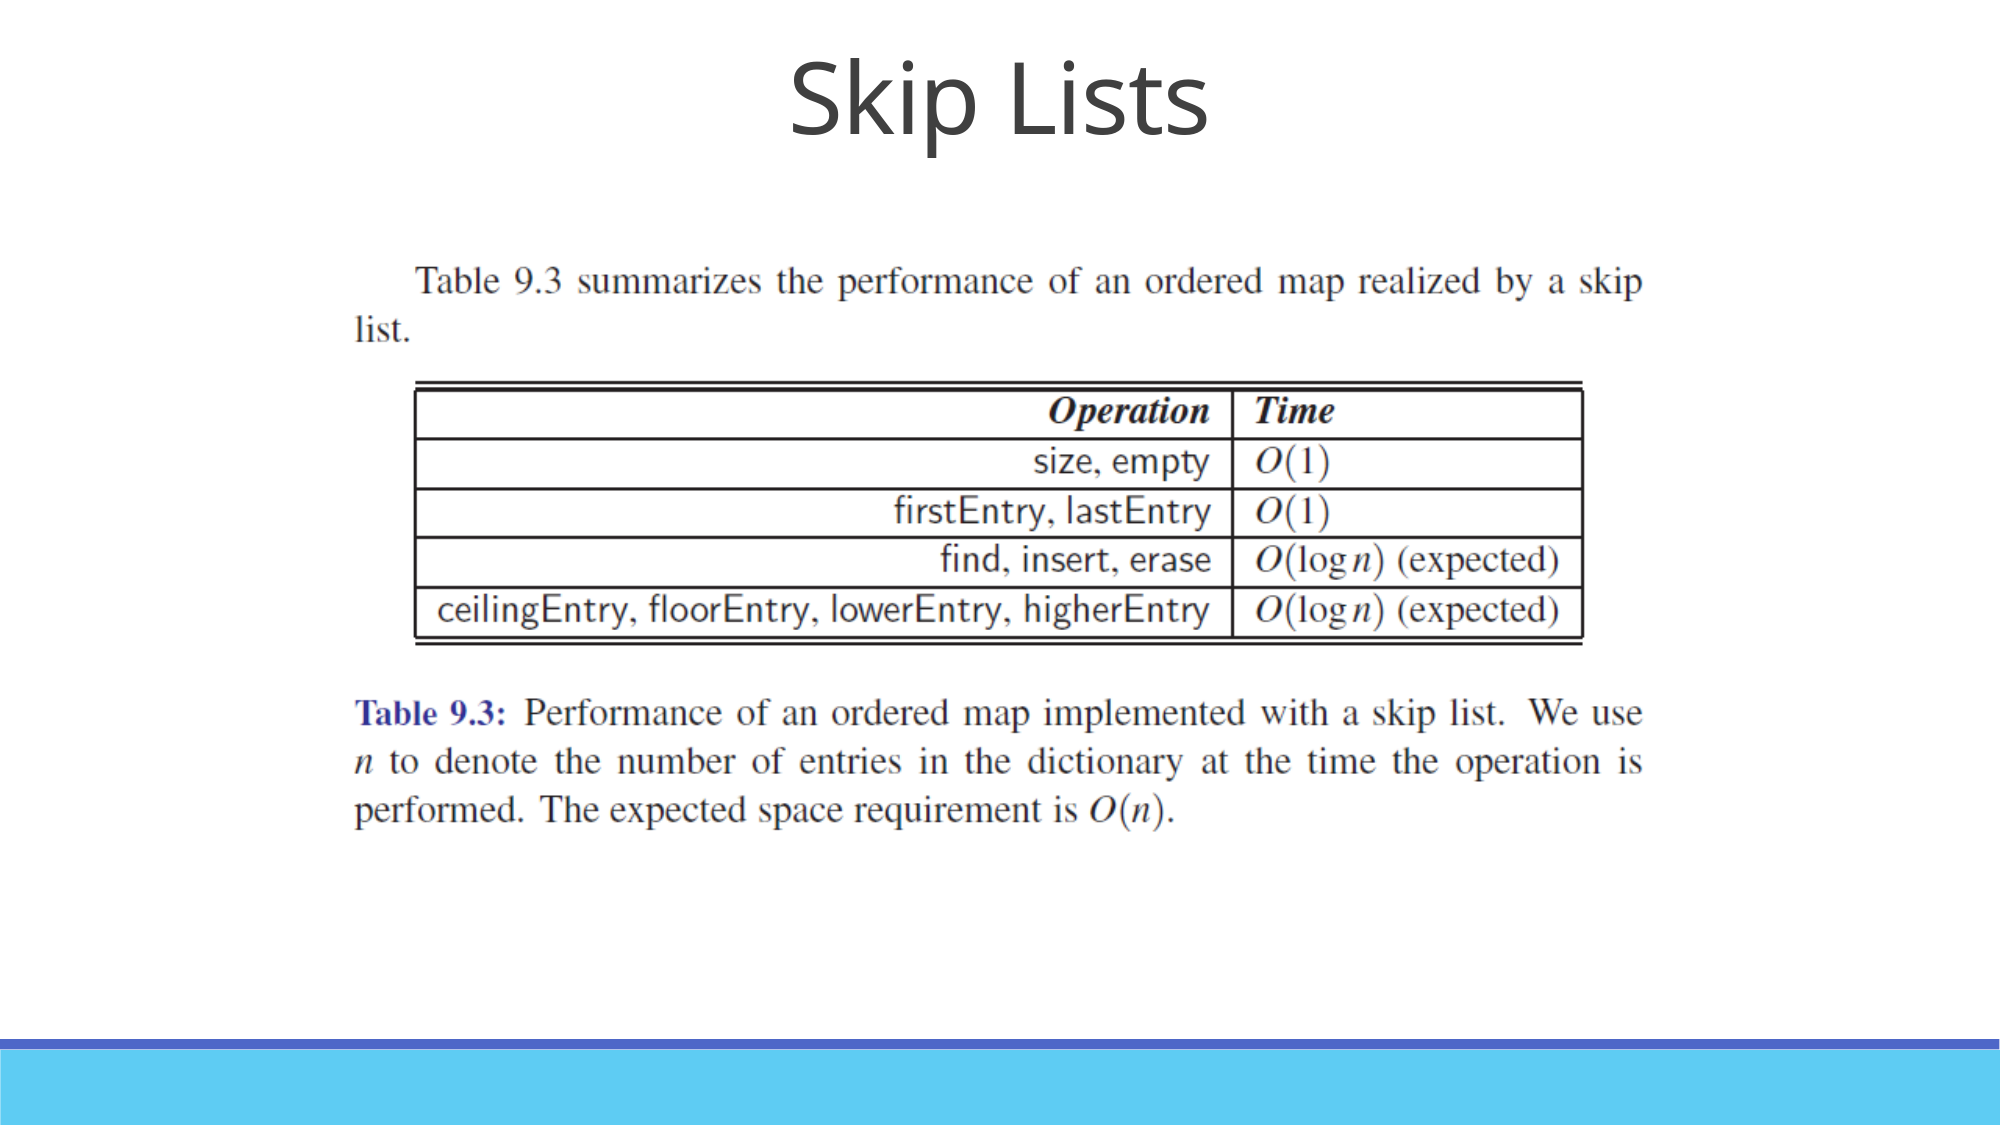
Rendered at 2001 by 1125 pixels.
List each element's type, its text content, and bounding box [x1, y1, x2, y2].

title Skip Lists [0, 0, 2000, 163]
picture [338, 252, 1662, 849]
